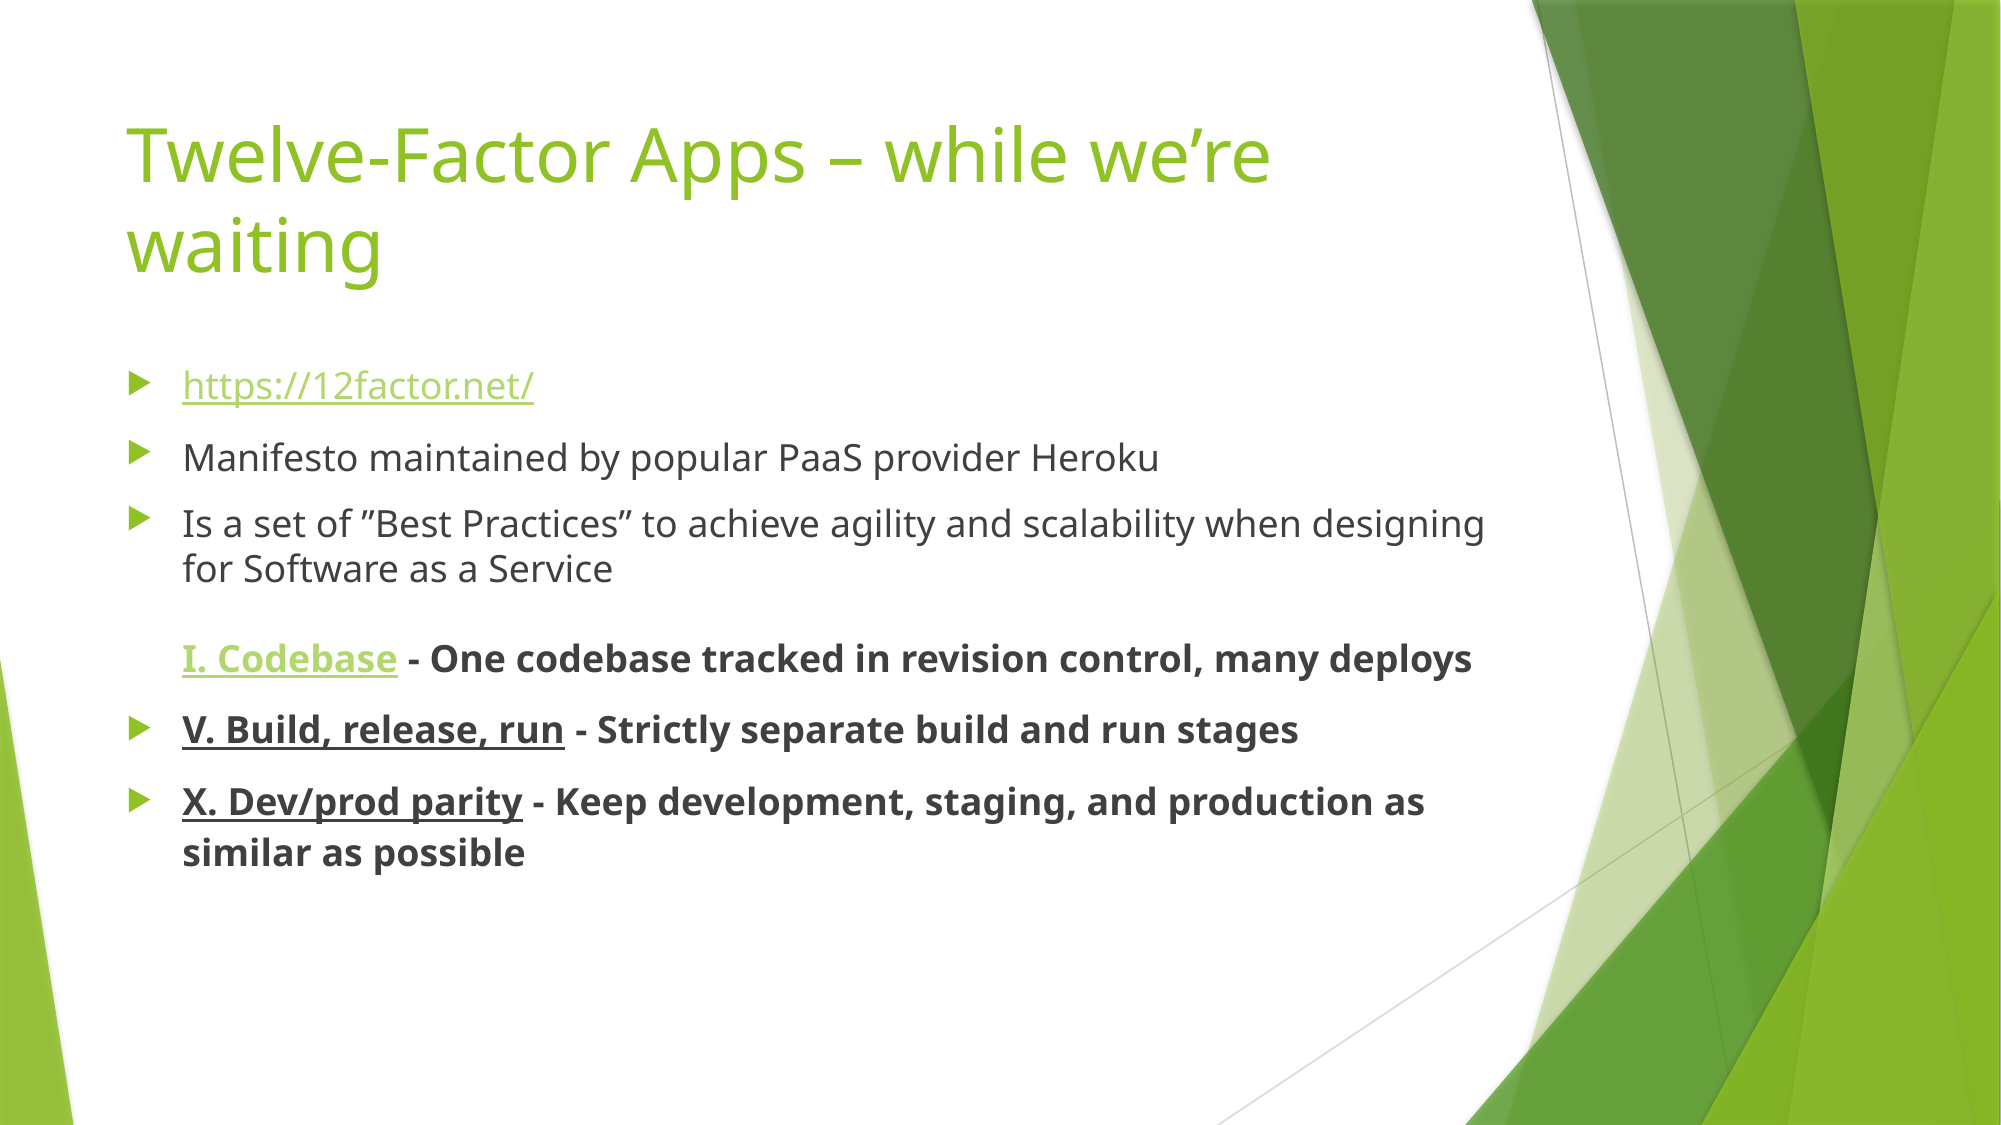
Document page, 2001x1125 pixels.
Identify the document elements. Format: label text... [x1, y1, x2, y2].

list https://12factor.net/ Manifesto maintained by popular PaaS provider Heroku Is a set of ”Best Practices” to achieve agility and scalability when designing for Software as a Service I. Codebase - One codebase tracked in revision control, many deploys V. Build, release, run - Strictly separate build and run stages X. Dev/prod parity - Keep development, staging, and production as similar as possible [111, 354, 1522, 992]
title Twelve-Factor Apps – while we’re waiting [111, 99, 1522, 317]
